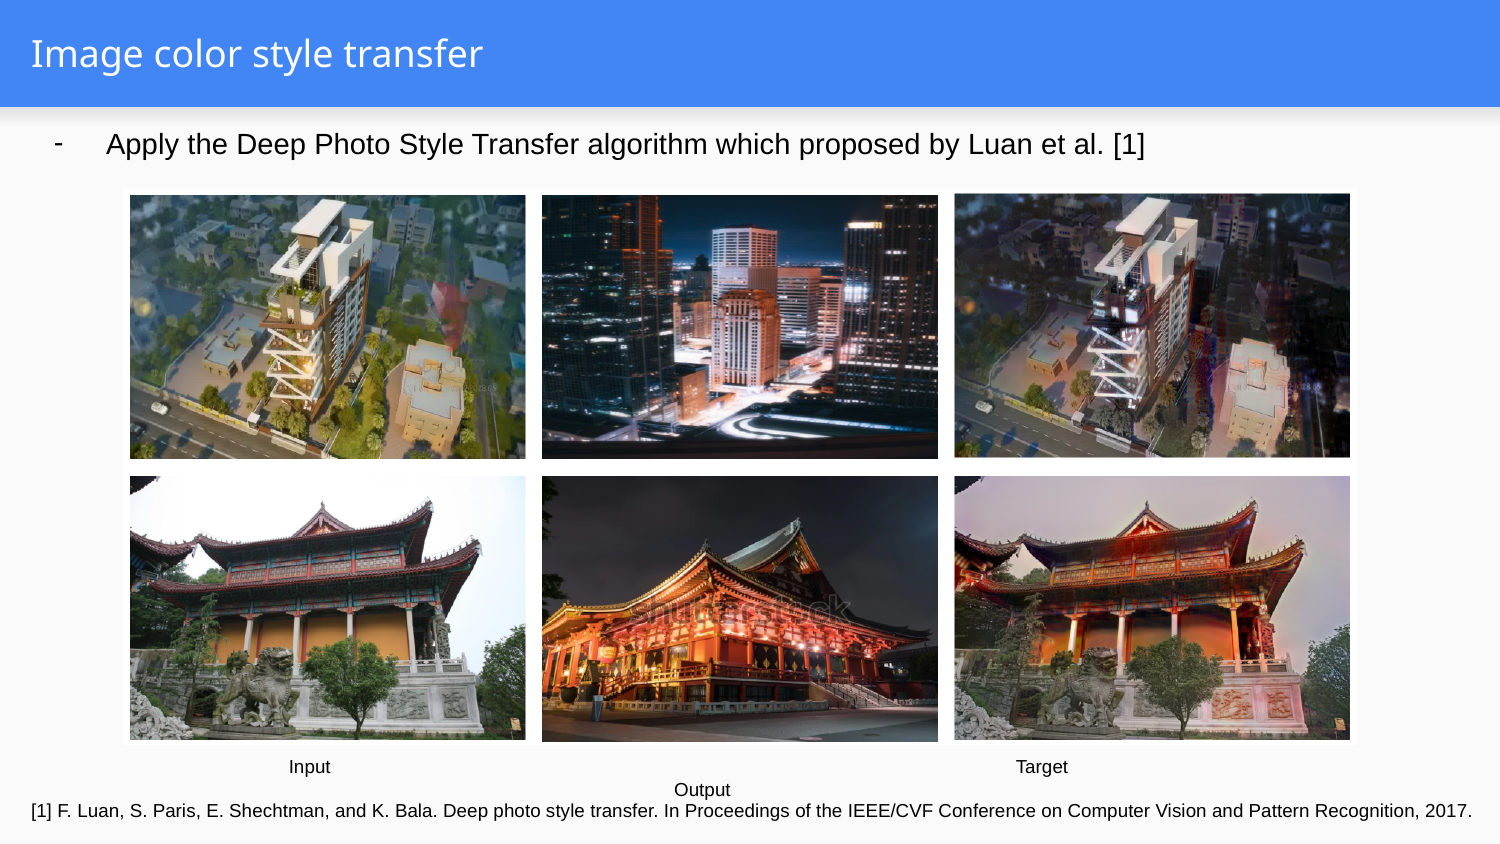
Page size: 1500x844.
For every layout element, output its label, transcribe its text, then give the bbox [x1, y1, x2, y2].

text_box Input Target Output [123, 751, 1357, 784]
picture [123, 188, 1357, 746]
title Image color style transfer [16, 2, 1464, 102]
text_box Apply the Deep Photo Style Transfer algorithm which proposed by Luan et al. [1] [16, 110, 1464, 177]
text_box [1] F. Luan, S. Paris, E. Shechtman, and K. Bala. Deep photo style transfer. In Proceedings of the IEEE/CVF Conference on Computer Vision and Pattern Recognition, 2017. [16, 783, 1500, 828]
